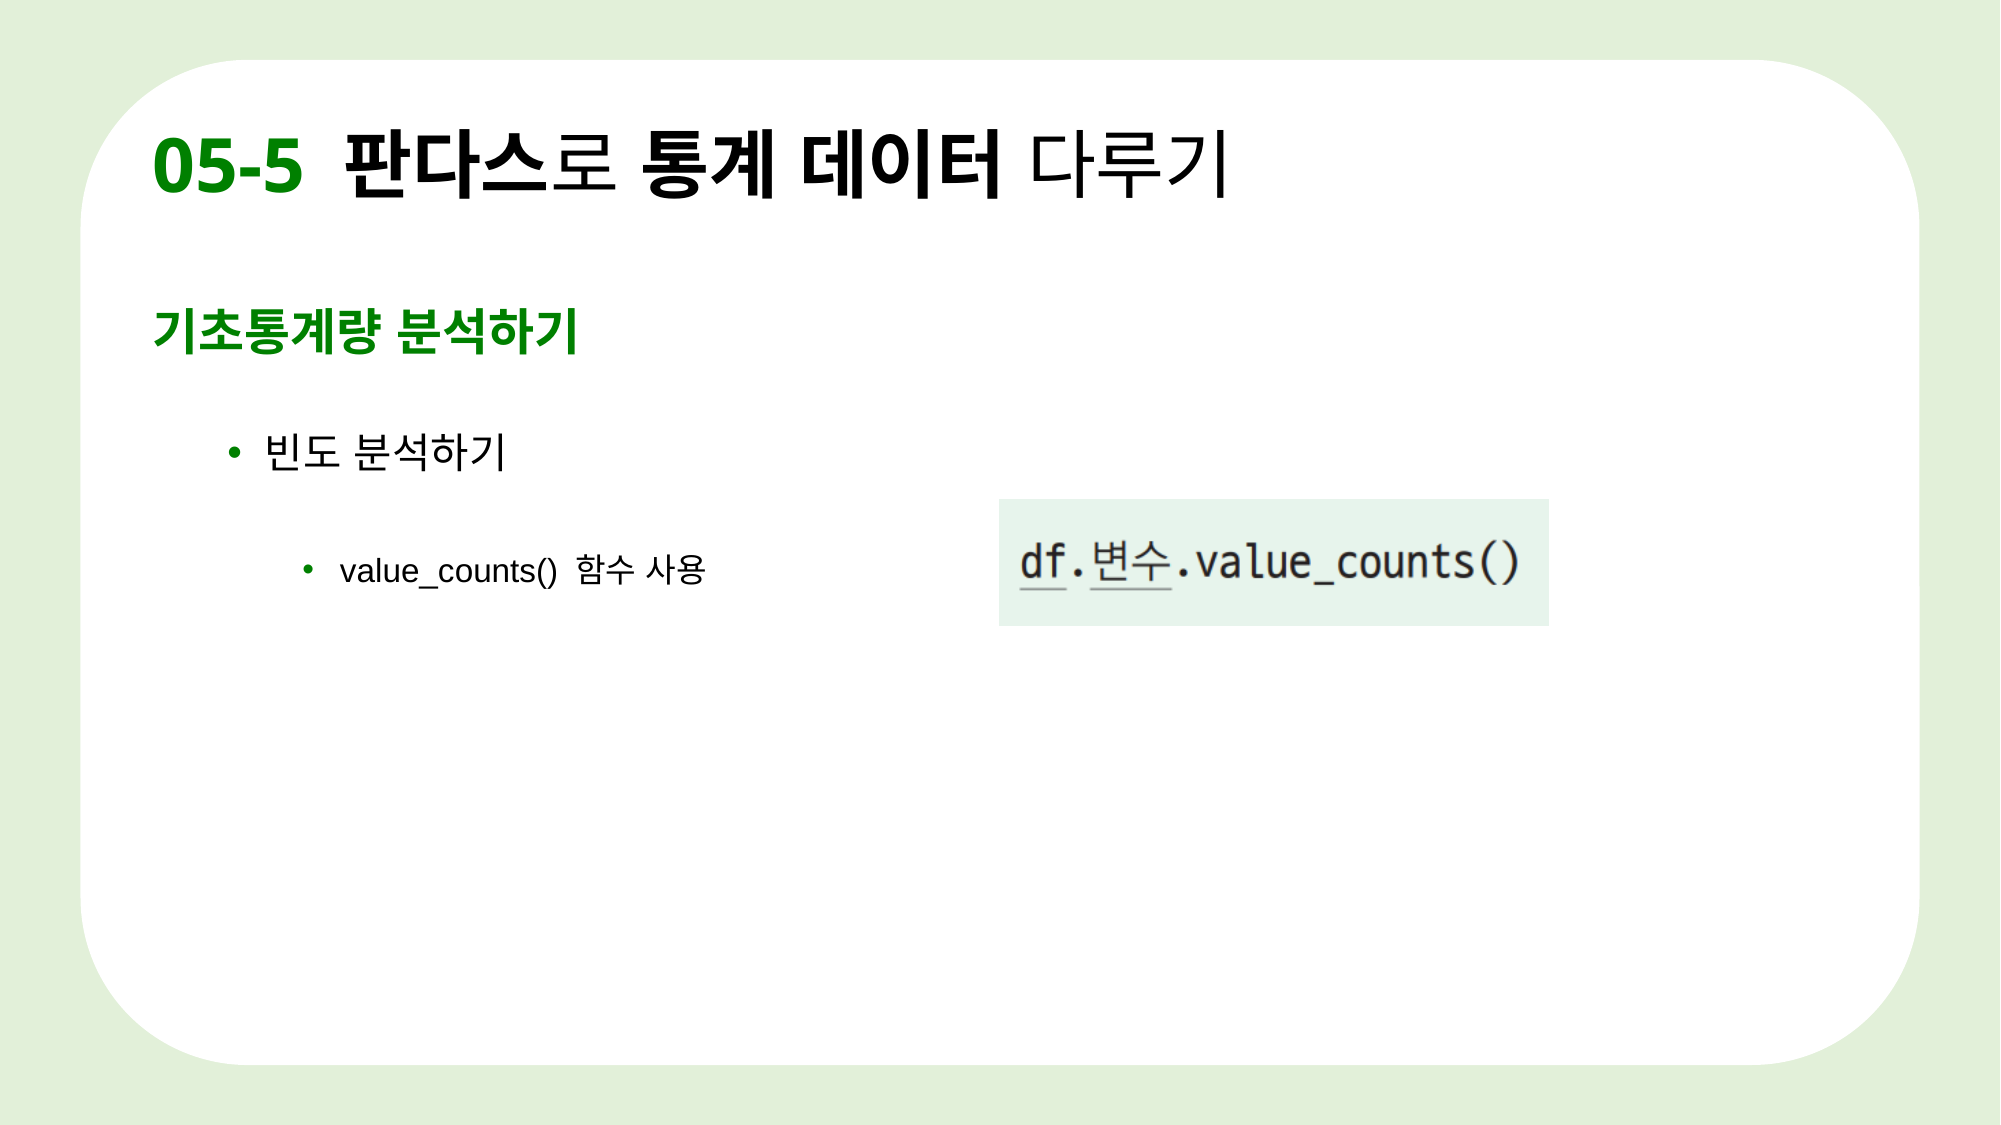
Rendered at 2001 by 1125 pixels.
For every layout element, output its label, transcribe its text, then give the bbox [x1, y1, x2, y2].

picture [999, 499, 1549, 626]
title 05-5 판다스로 통계 데이터 다루기 [137, 59, 1863, 278]
list 기초통계량 분석하기 빈도 분석하기 value_counts() 함수 사용 [137, 299, 1863, 1014]
